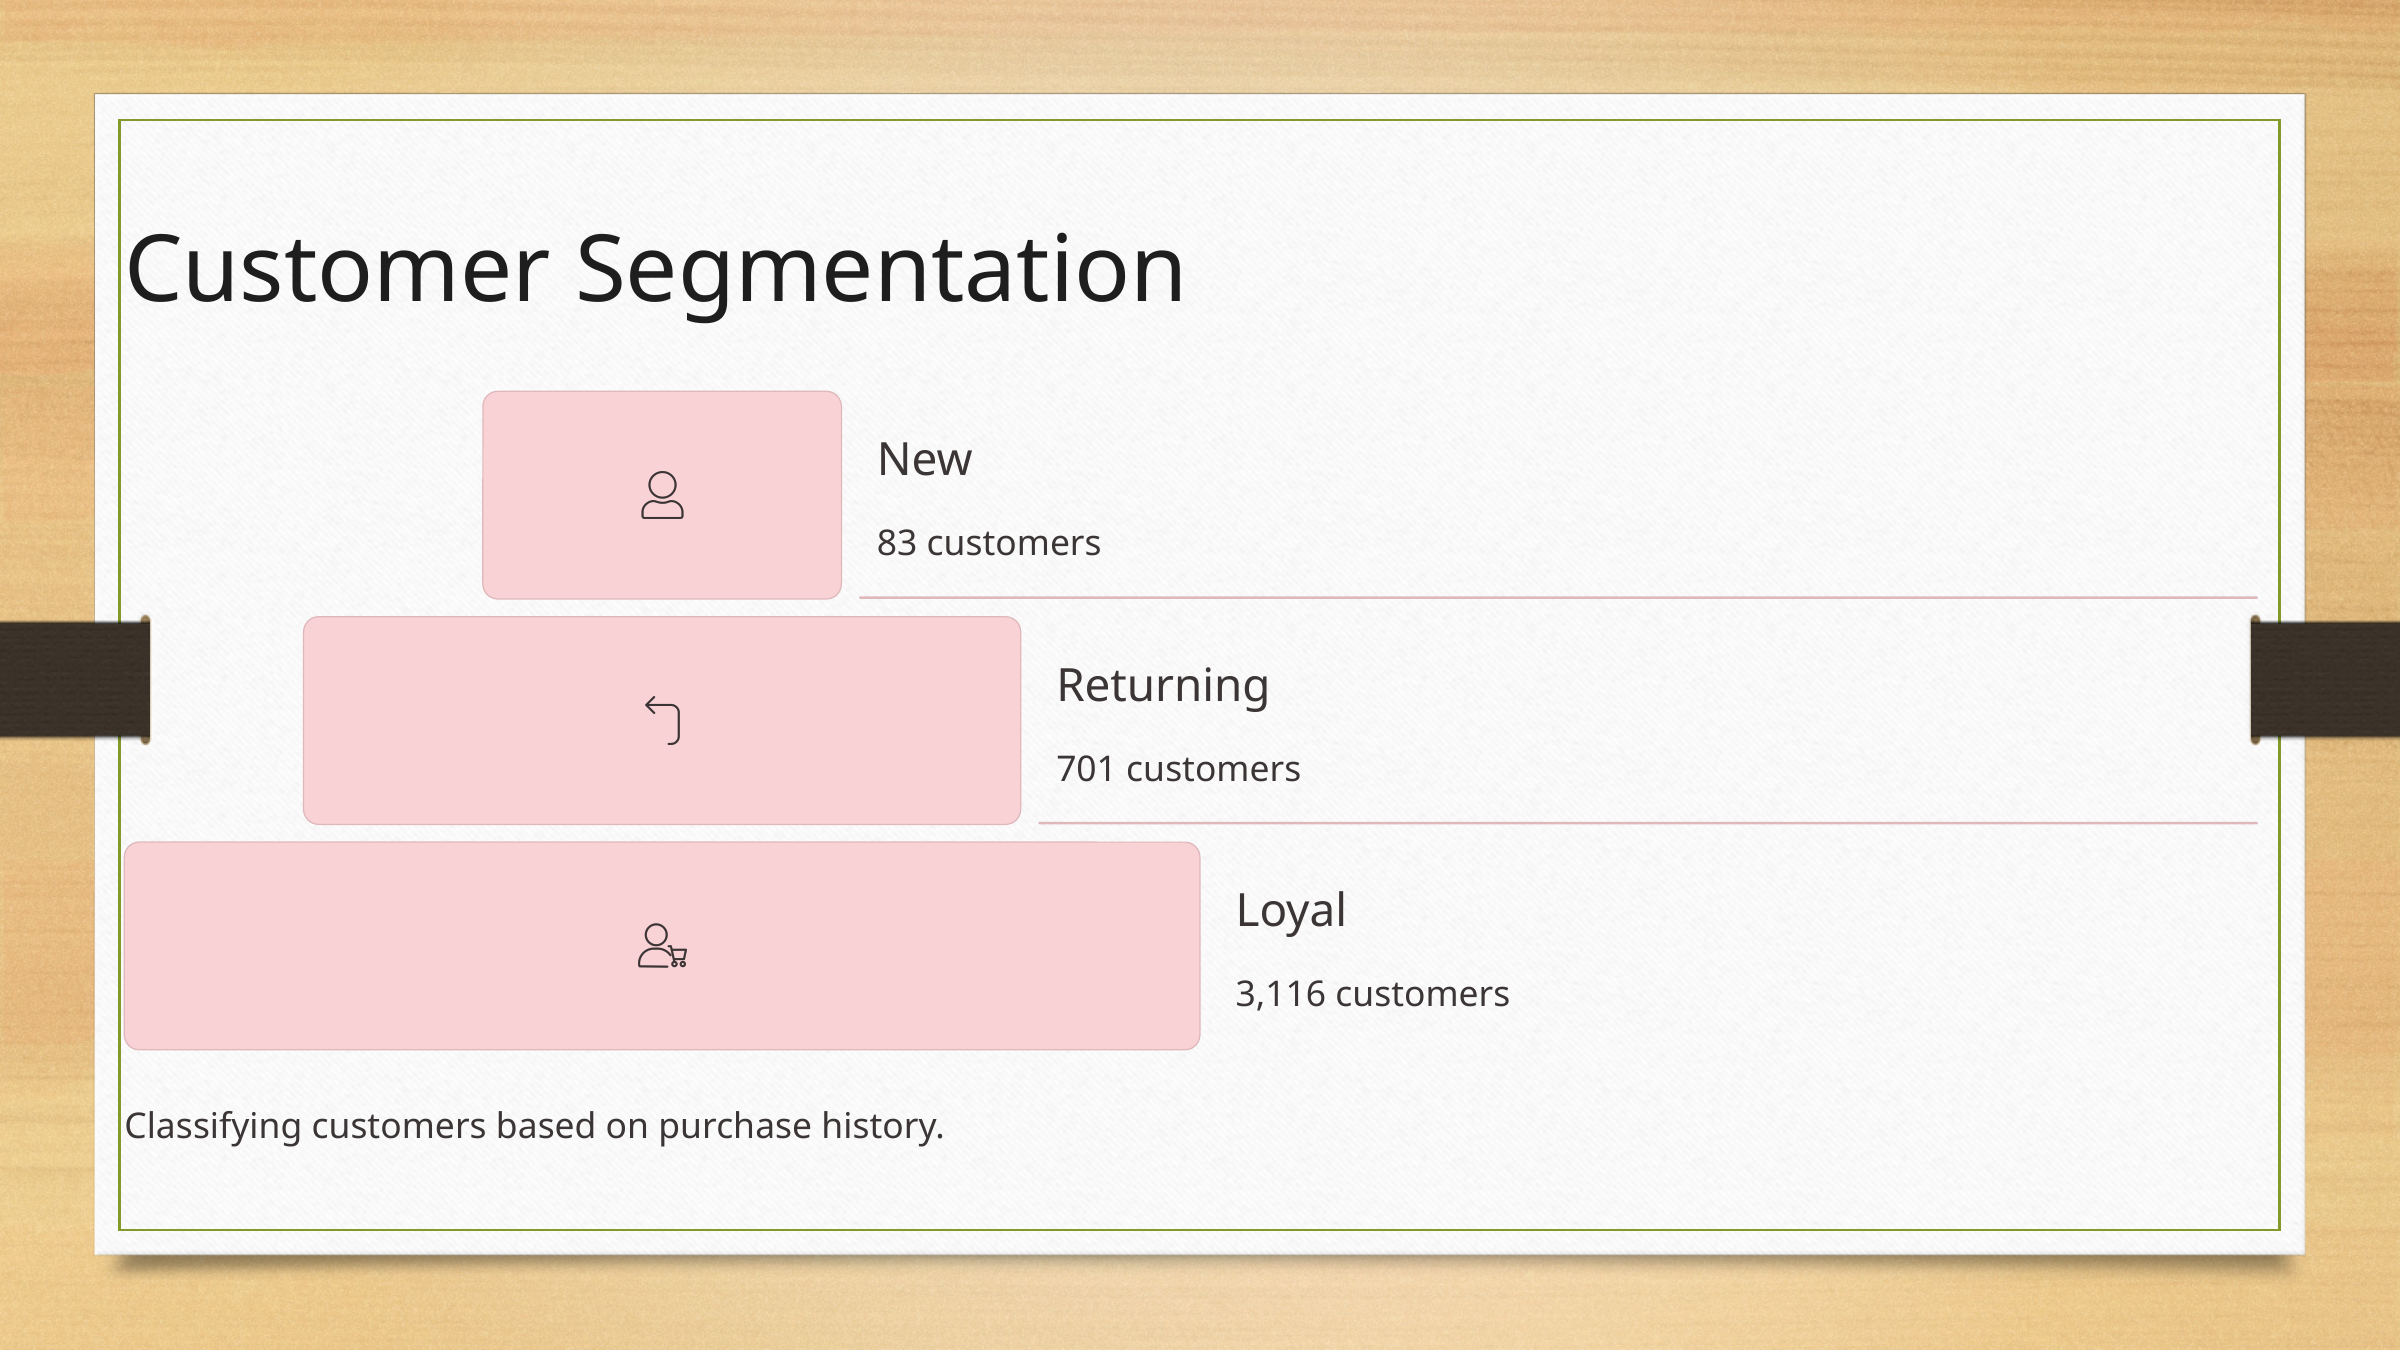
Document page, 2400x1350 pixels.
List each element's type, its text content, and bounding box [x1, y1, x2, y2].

text_box [124, 842, 1200, 1050]
text_box 701 customers [1056, 731, 1316, 789]
text_box [1038, 821, 2258, 825]
text_box Returning [1056, 652, 1316, 711]
picture [0, 0, 2400, 1350]
text_box Classifying customers based on purchase history. [124, 1089, 2276, 1147]
text_box [482, 391, 842, 599]
text_box Loyal [1235, 877, 1518, 937]
text_box New [876, 426, 1119, 486]
text_box [303, 616, 1021, 825]
text_box Customer Segmentation [124, 203, 1308, 321]
text_box 83 customers [876, 506, 1119, 564]
text_box 3,116 customers [1235, 957, 1518, 1015]
